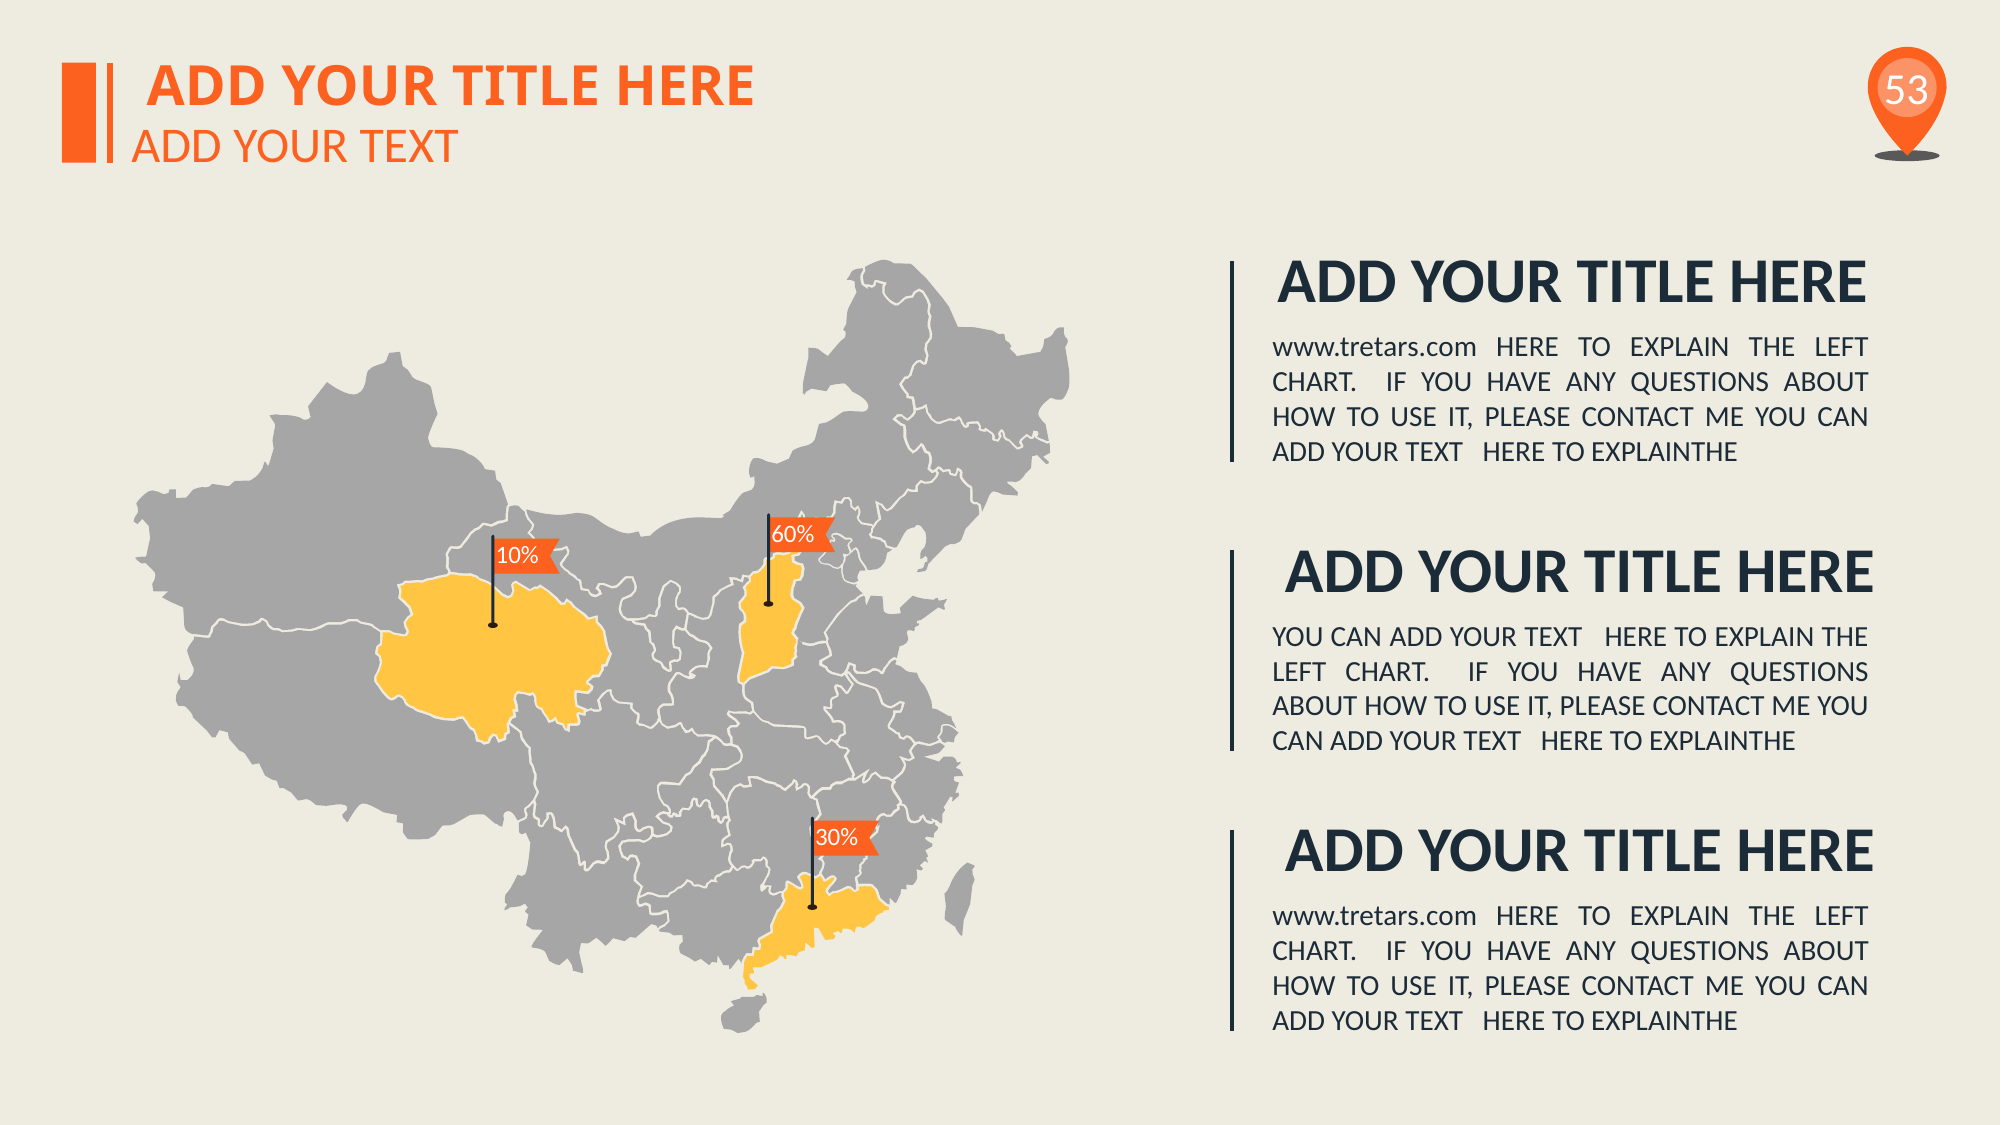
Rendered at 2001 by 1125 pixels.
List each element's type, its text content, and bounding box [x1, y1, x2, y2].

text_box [763, 513, 836, 607]
text_box www.tretars.com HERE TO EXPLAIN THE LEFT CHART. IF YOU HAVE ANY QUESTIONS ABOUT HOW TO USE IT, PLEASE CONTACT ME YOU CAN ADD YOUR TEXT HERE TO EXPLAINTHE [1257, 320, 1884, 475]
text_box ADD YOUR TEXT [116, 104, 474, 180]
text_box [487, 534, 560, 629]
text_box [807, 816, 880, 911]
text_box ADD YOUR TITLE HERE [1262, 231, 1898, 323]
text_box www.tretars.com HERE TO EXPLAIN THE LEFT CHART. IF YOU HAVE ANY QUESTIONS ABOUT HOW TO USE IT, PLEASE CONTACT ME YOU CAN ADD YOUR TEXT HERE TO EXPLAINTHE [1257, 889, 1884, 1044]
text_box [133, 258, 1070, 1034]
text_box ADD YOUR TITLE HERE [131, 42, 772, 125]
slide_number 53 [1673, 57, 2000, 118]
text_box ADD YOUR TITLE HERE [1269, 800, 1890, 892]
text_box [60, 61, 98, 165]
text_box YOU CAN ADD YOUR TEXT HERE TO EXPLAIN THE LEFT CHART. IF YOU HAVE ANY QUESTIONS ABOUT HOW TO USE IT, PLEASE CONTACT ME YOU CAN ADD YOUR TEXT HERE TO EXPLAINTHE [1257, 609, 1884, 764]
text_box ADD YOUR TITLE HERE [1269, 520, 1890, 613]
